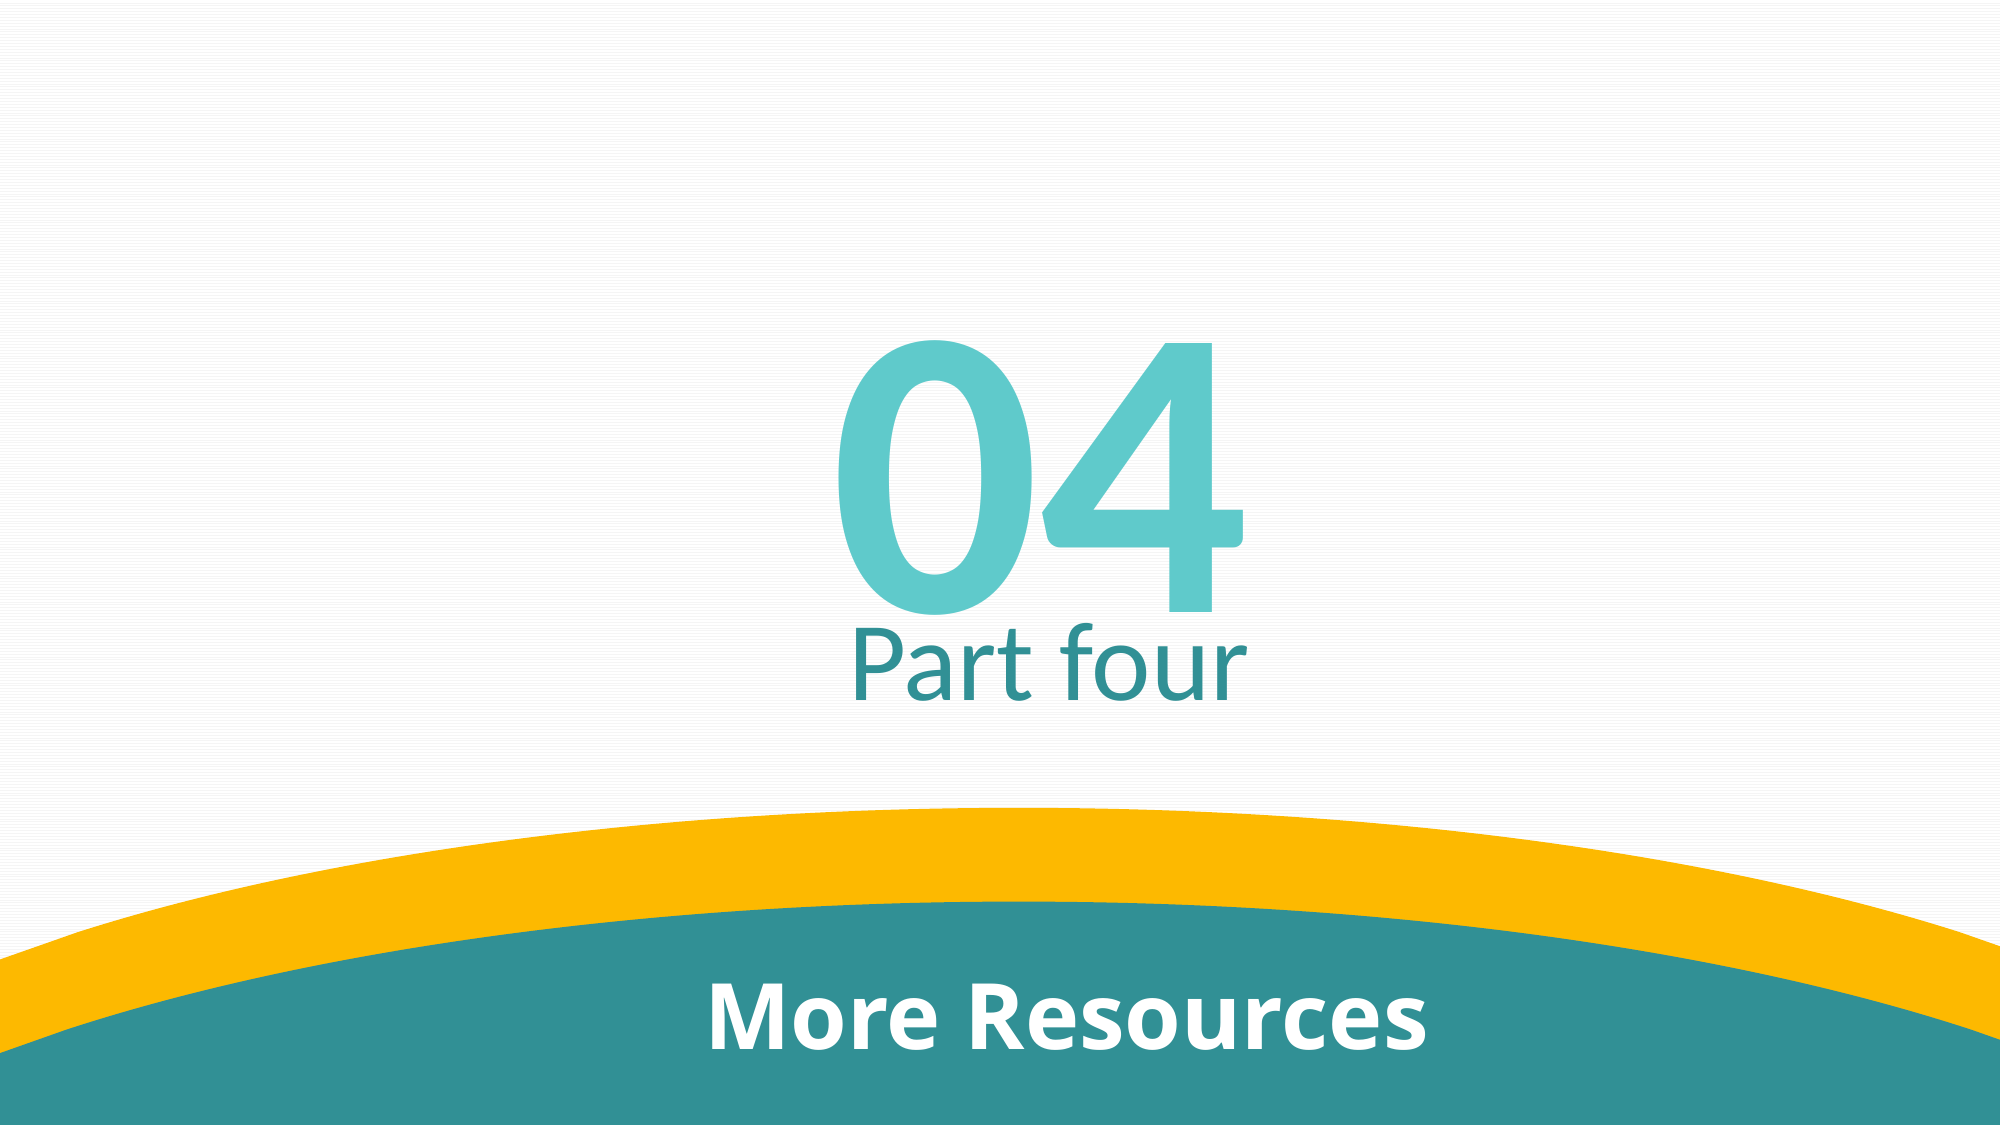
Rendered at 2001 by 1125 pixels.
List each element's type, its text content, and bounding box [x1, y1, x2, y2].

text_box Part four [833, 580, 1265, 731]
text_box 04 [815, 190, 1265, 703]
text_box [0, 807, 2000, 1125]
